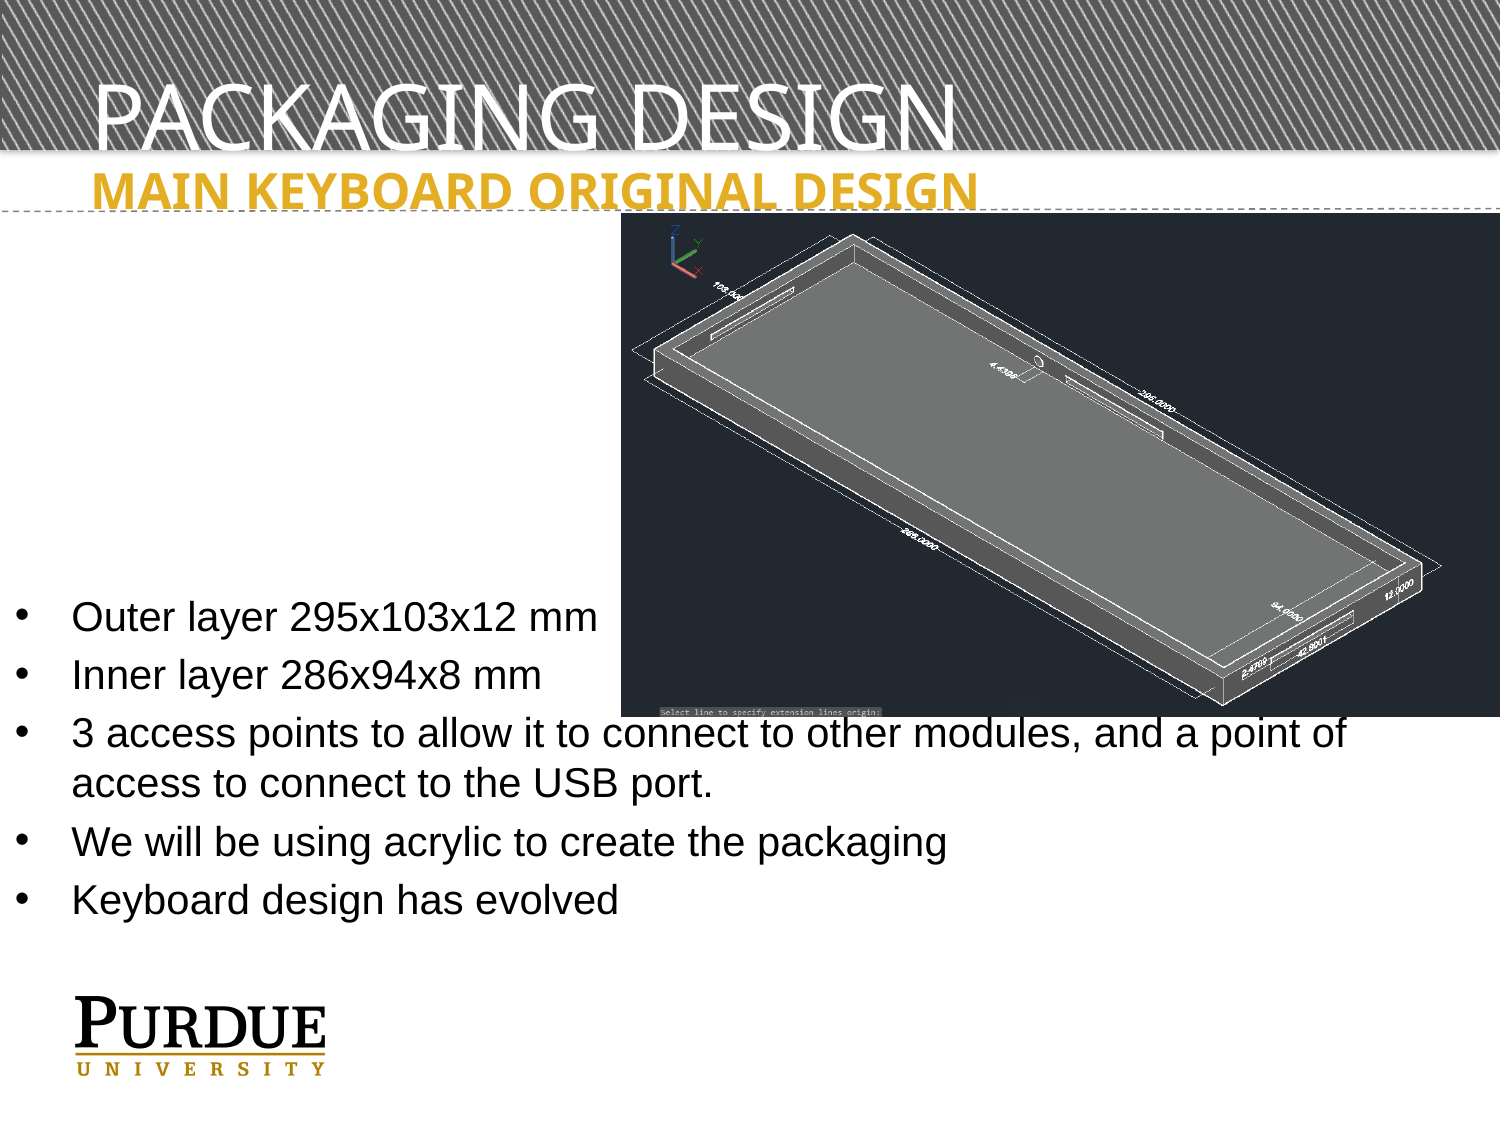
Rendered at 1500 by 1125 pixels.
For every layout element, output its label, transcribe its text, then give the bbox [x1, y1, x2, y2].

picture [75, 996, 325, 1076]
title Packaging Design [75, 51, 1427, 175]
picture [621, 213, 1500, 718]
list Main Keyboard Original Design [75, 151, 1425, 225]
list Outer layer 295x103x12 mm Inner layer 286x94x8 mm 3 access points to allow it to connect to other modules, and a point of access to connect to the USB port. We will be using acrylic to create the packaging Keyboard design has evolved [0, 581, 1500, 976]
